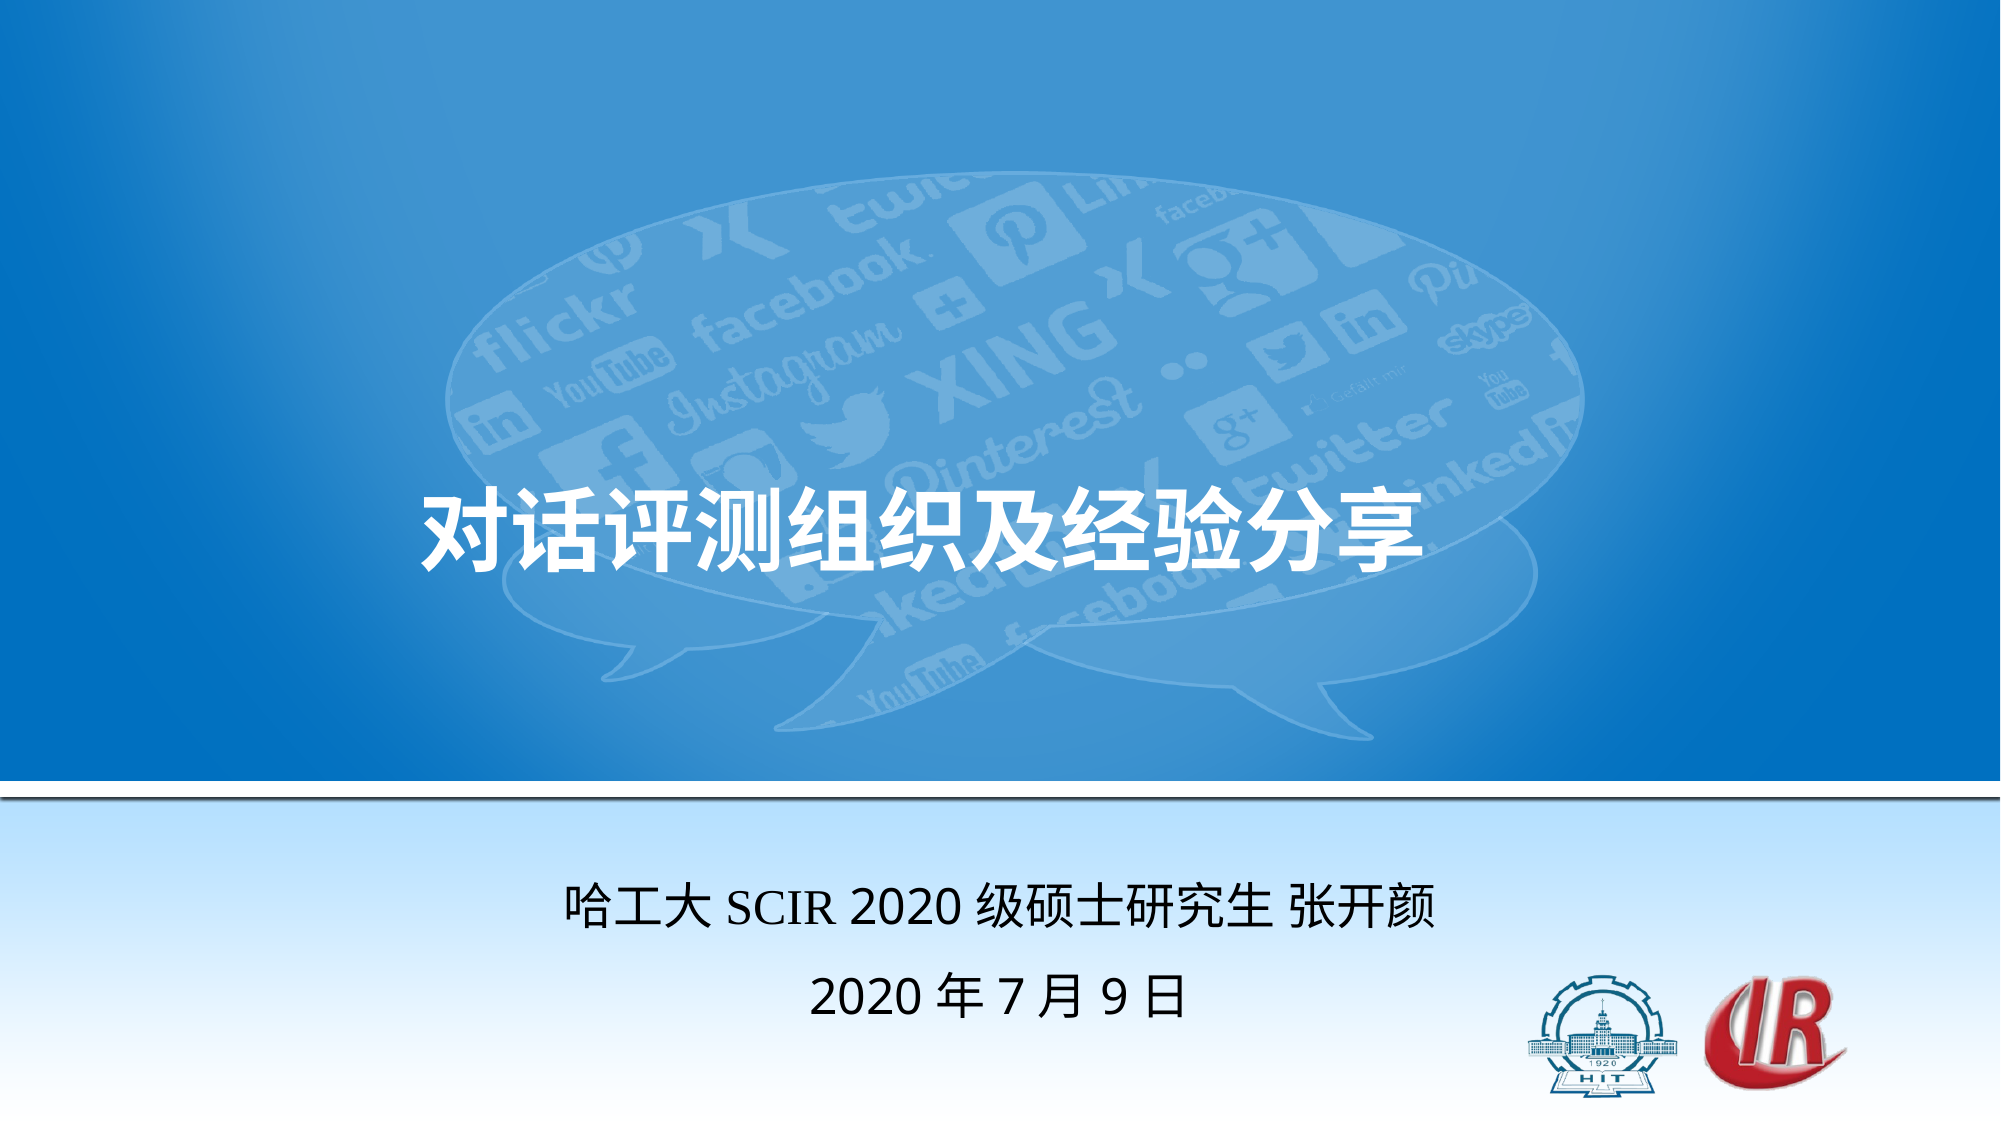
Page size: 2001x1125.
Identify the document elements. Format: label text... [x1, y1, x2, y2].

picture [0, 0, 2001, 1125]
text_box 哈工大SCIR 2020级硕士研究生 张开颜 2020年7月9日 [540, 836, 1460, 1032]
text_box 对话评测组织及经验分享 [404, 466, 1596, 591]
